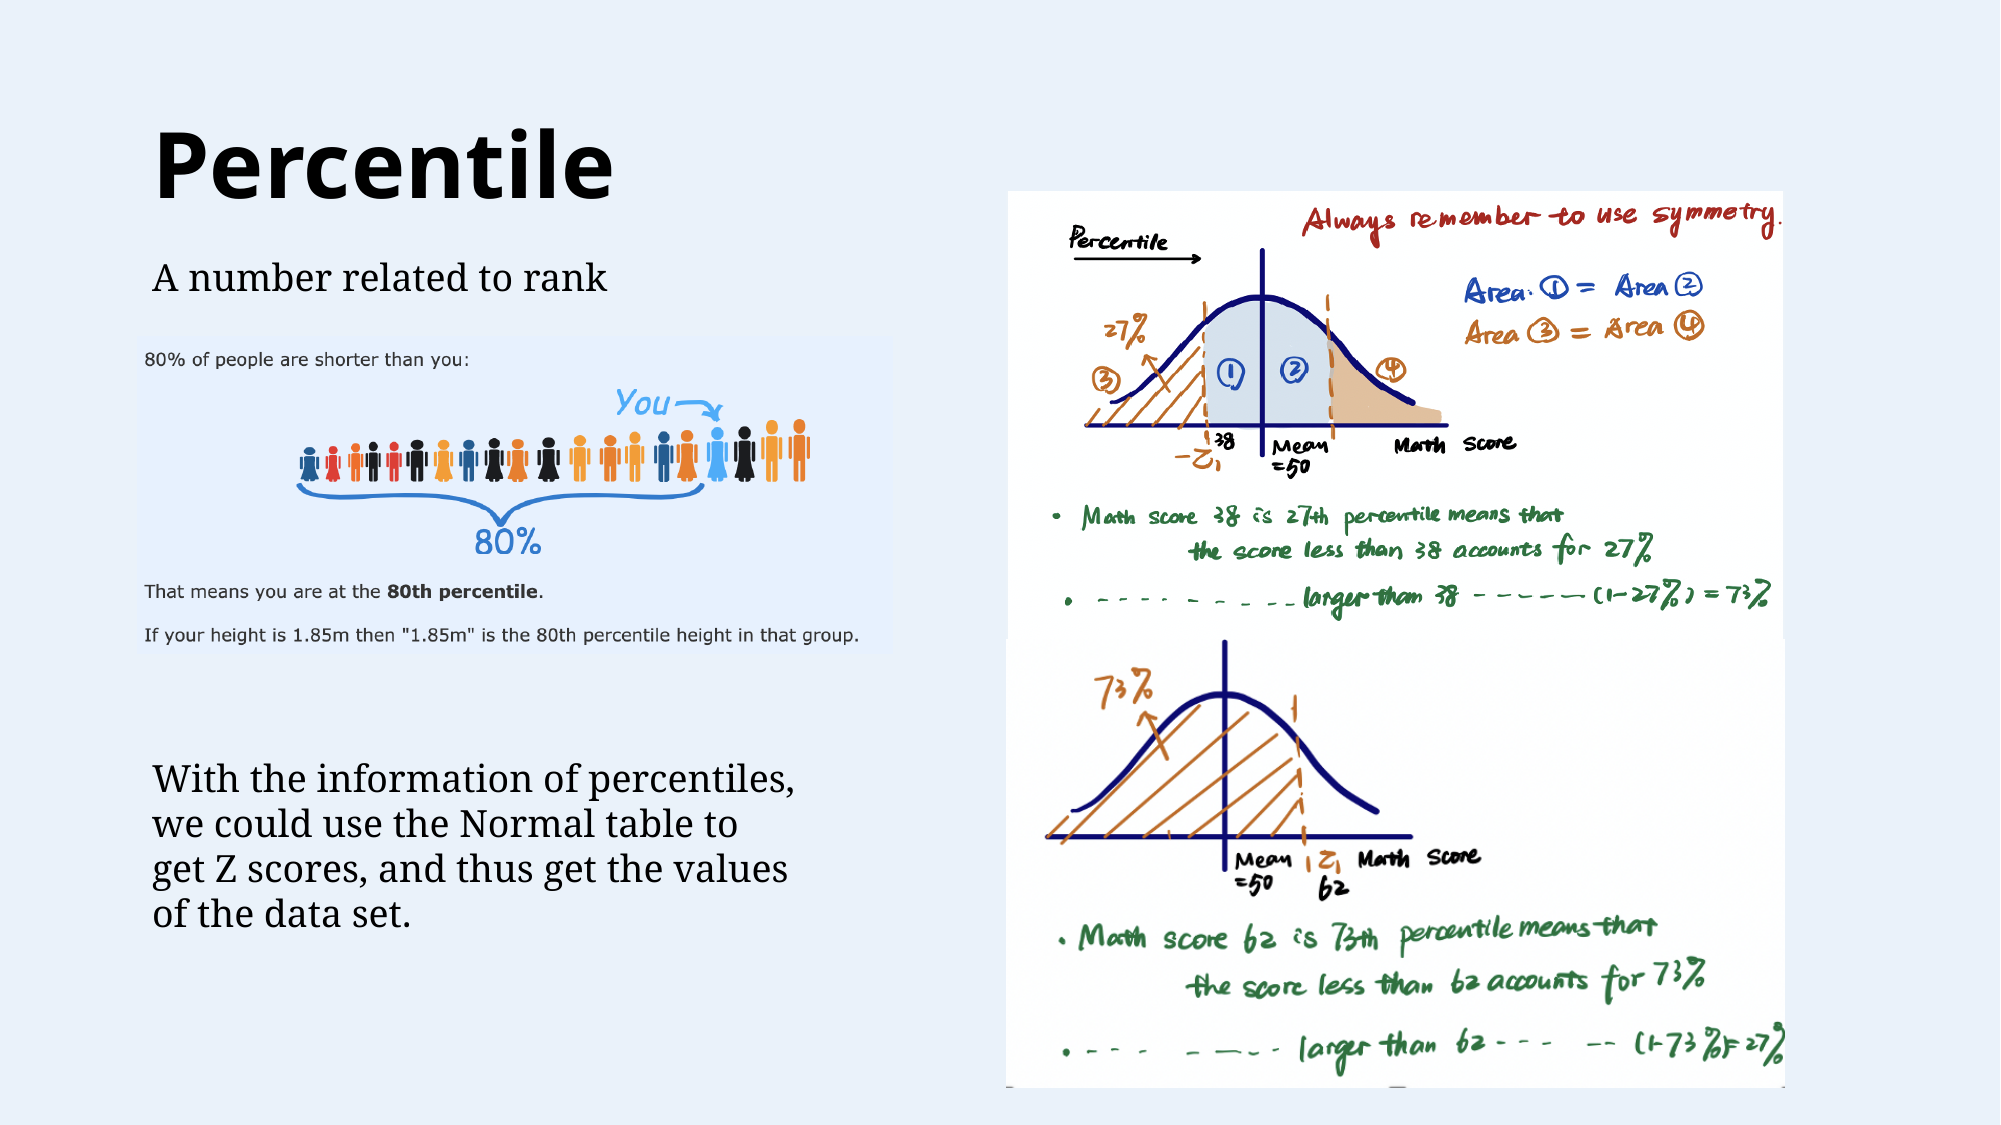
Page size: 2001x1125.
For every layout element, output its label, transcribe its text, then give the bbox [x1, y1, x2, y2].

picture [137, 336, 893, 654]
text_box A number related to rank [137, 246, 694, 307]
picture [1006, 191, 1785, 1089]
text_box With the information of percentiles, we could use the Normal table to get Z scores, and thus get the values of the data set. [137, 747, 814, 943]
title Percentile [137, 59, 1863, 278]
